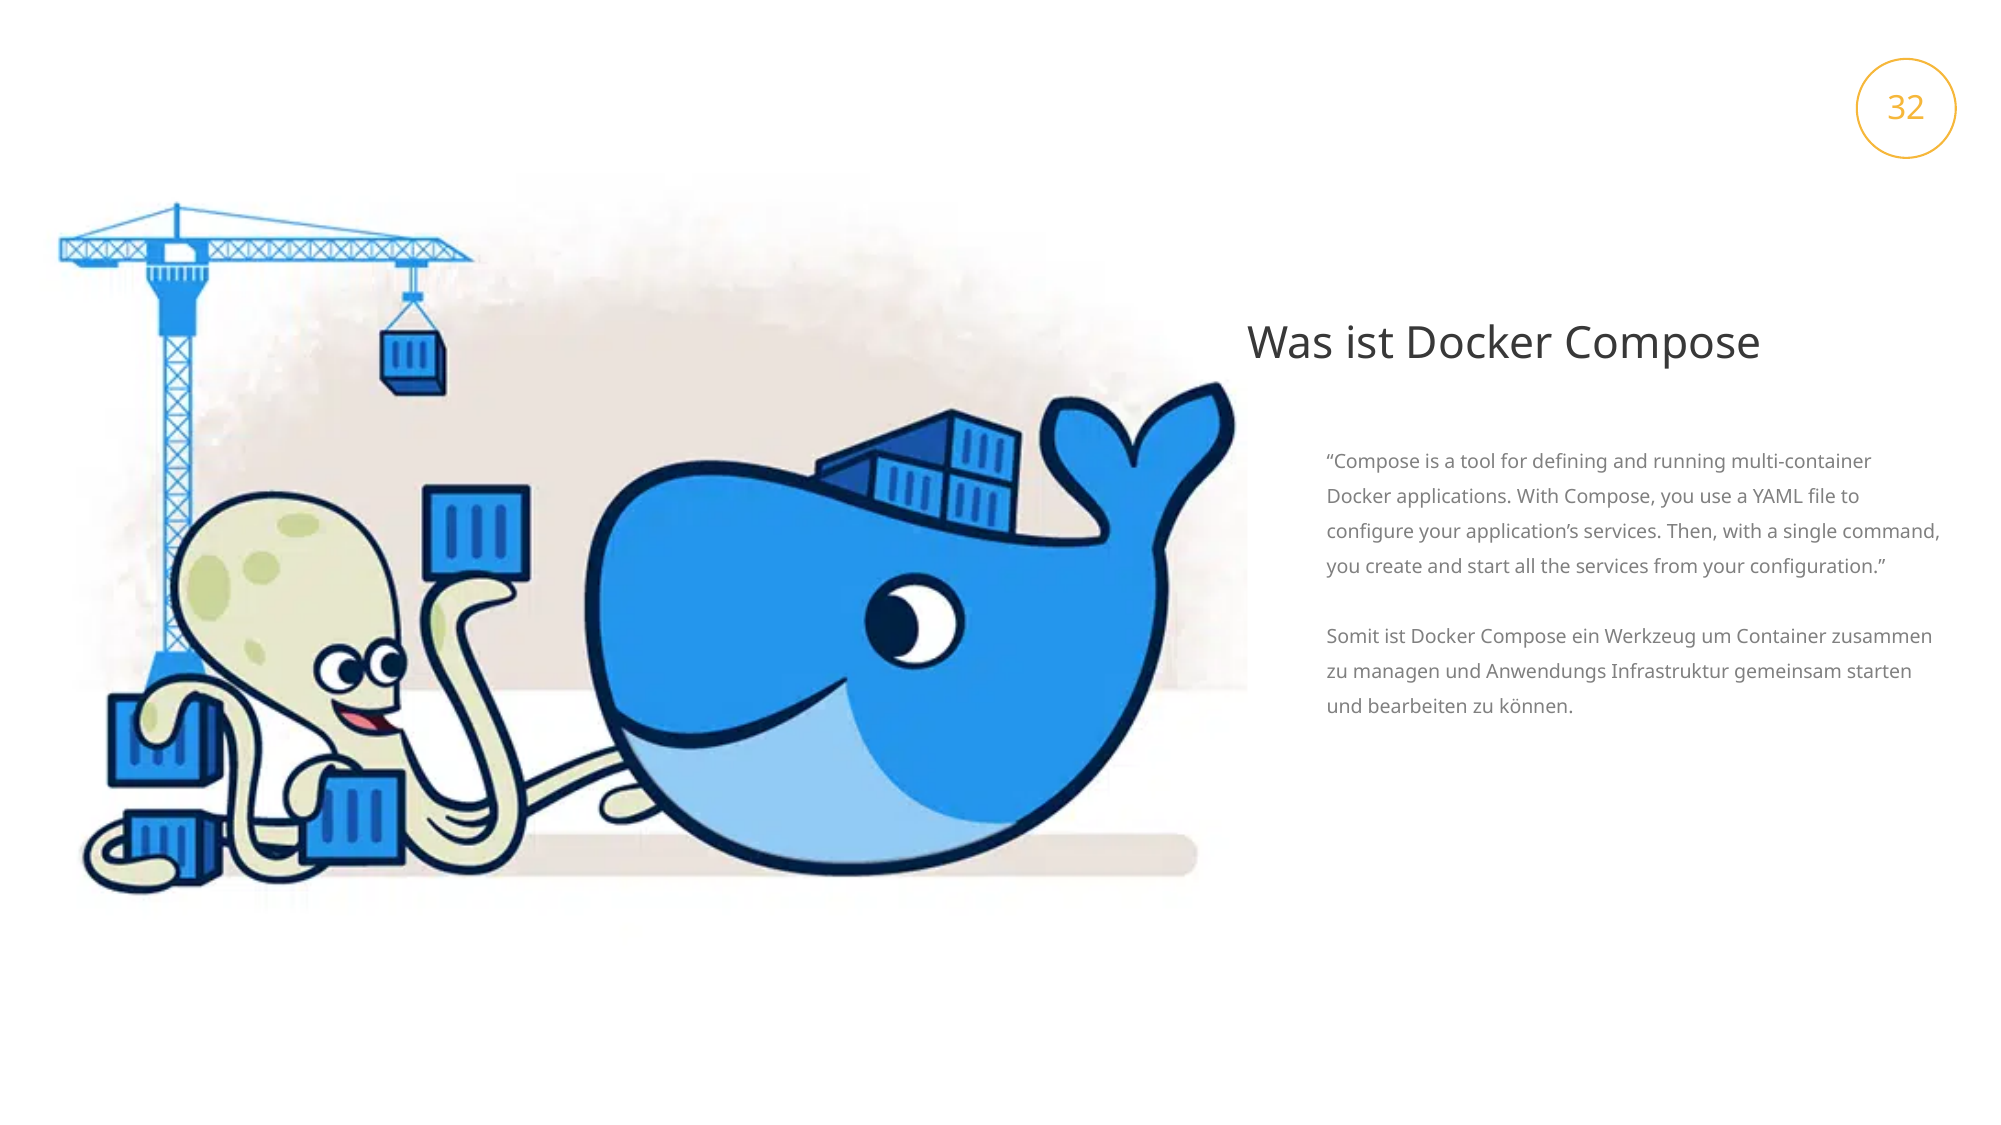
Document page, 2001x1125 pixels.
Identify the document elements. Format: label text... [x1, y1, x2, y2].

picture [0, 0, 1248, 1125]
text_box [1856, 58, 1956, 158]
text_box Was ist Docker Compose [1248, 307, 1778, 376]
text_box “Compose is a tool for defining and running multi-container Docker applications. With Compose, you use a YAML file to configure your application’s services. Then, with a single command, you create and start all the services from your configuration.” Somit ist Docker Compose ein Werkzeug um Container zusammen zu managen und Anwendungs Infrastruktur gemeinsam starten und bearbeiten zu können. [1311, 429, 1956, 726]
